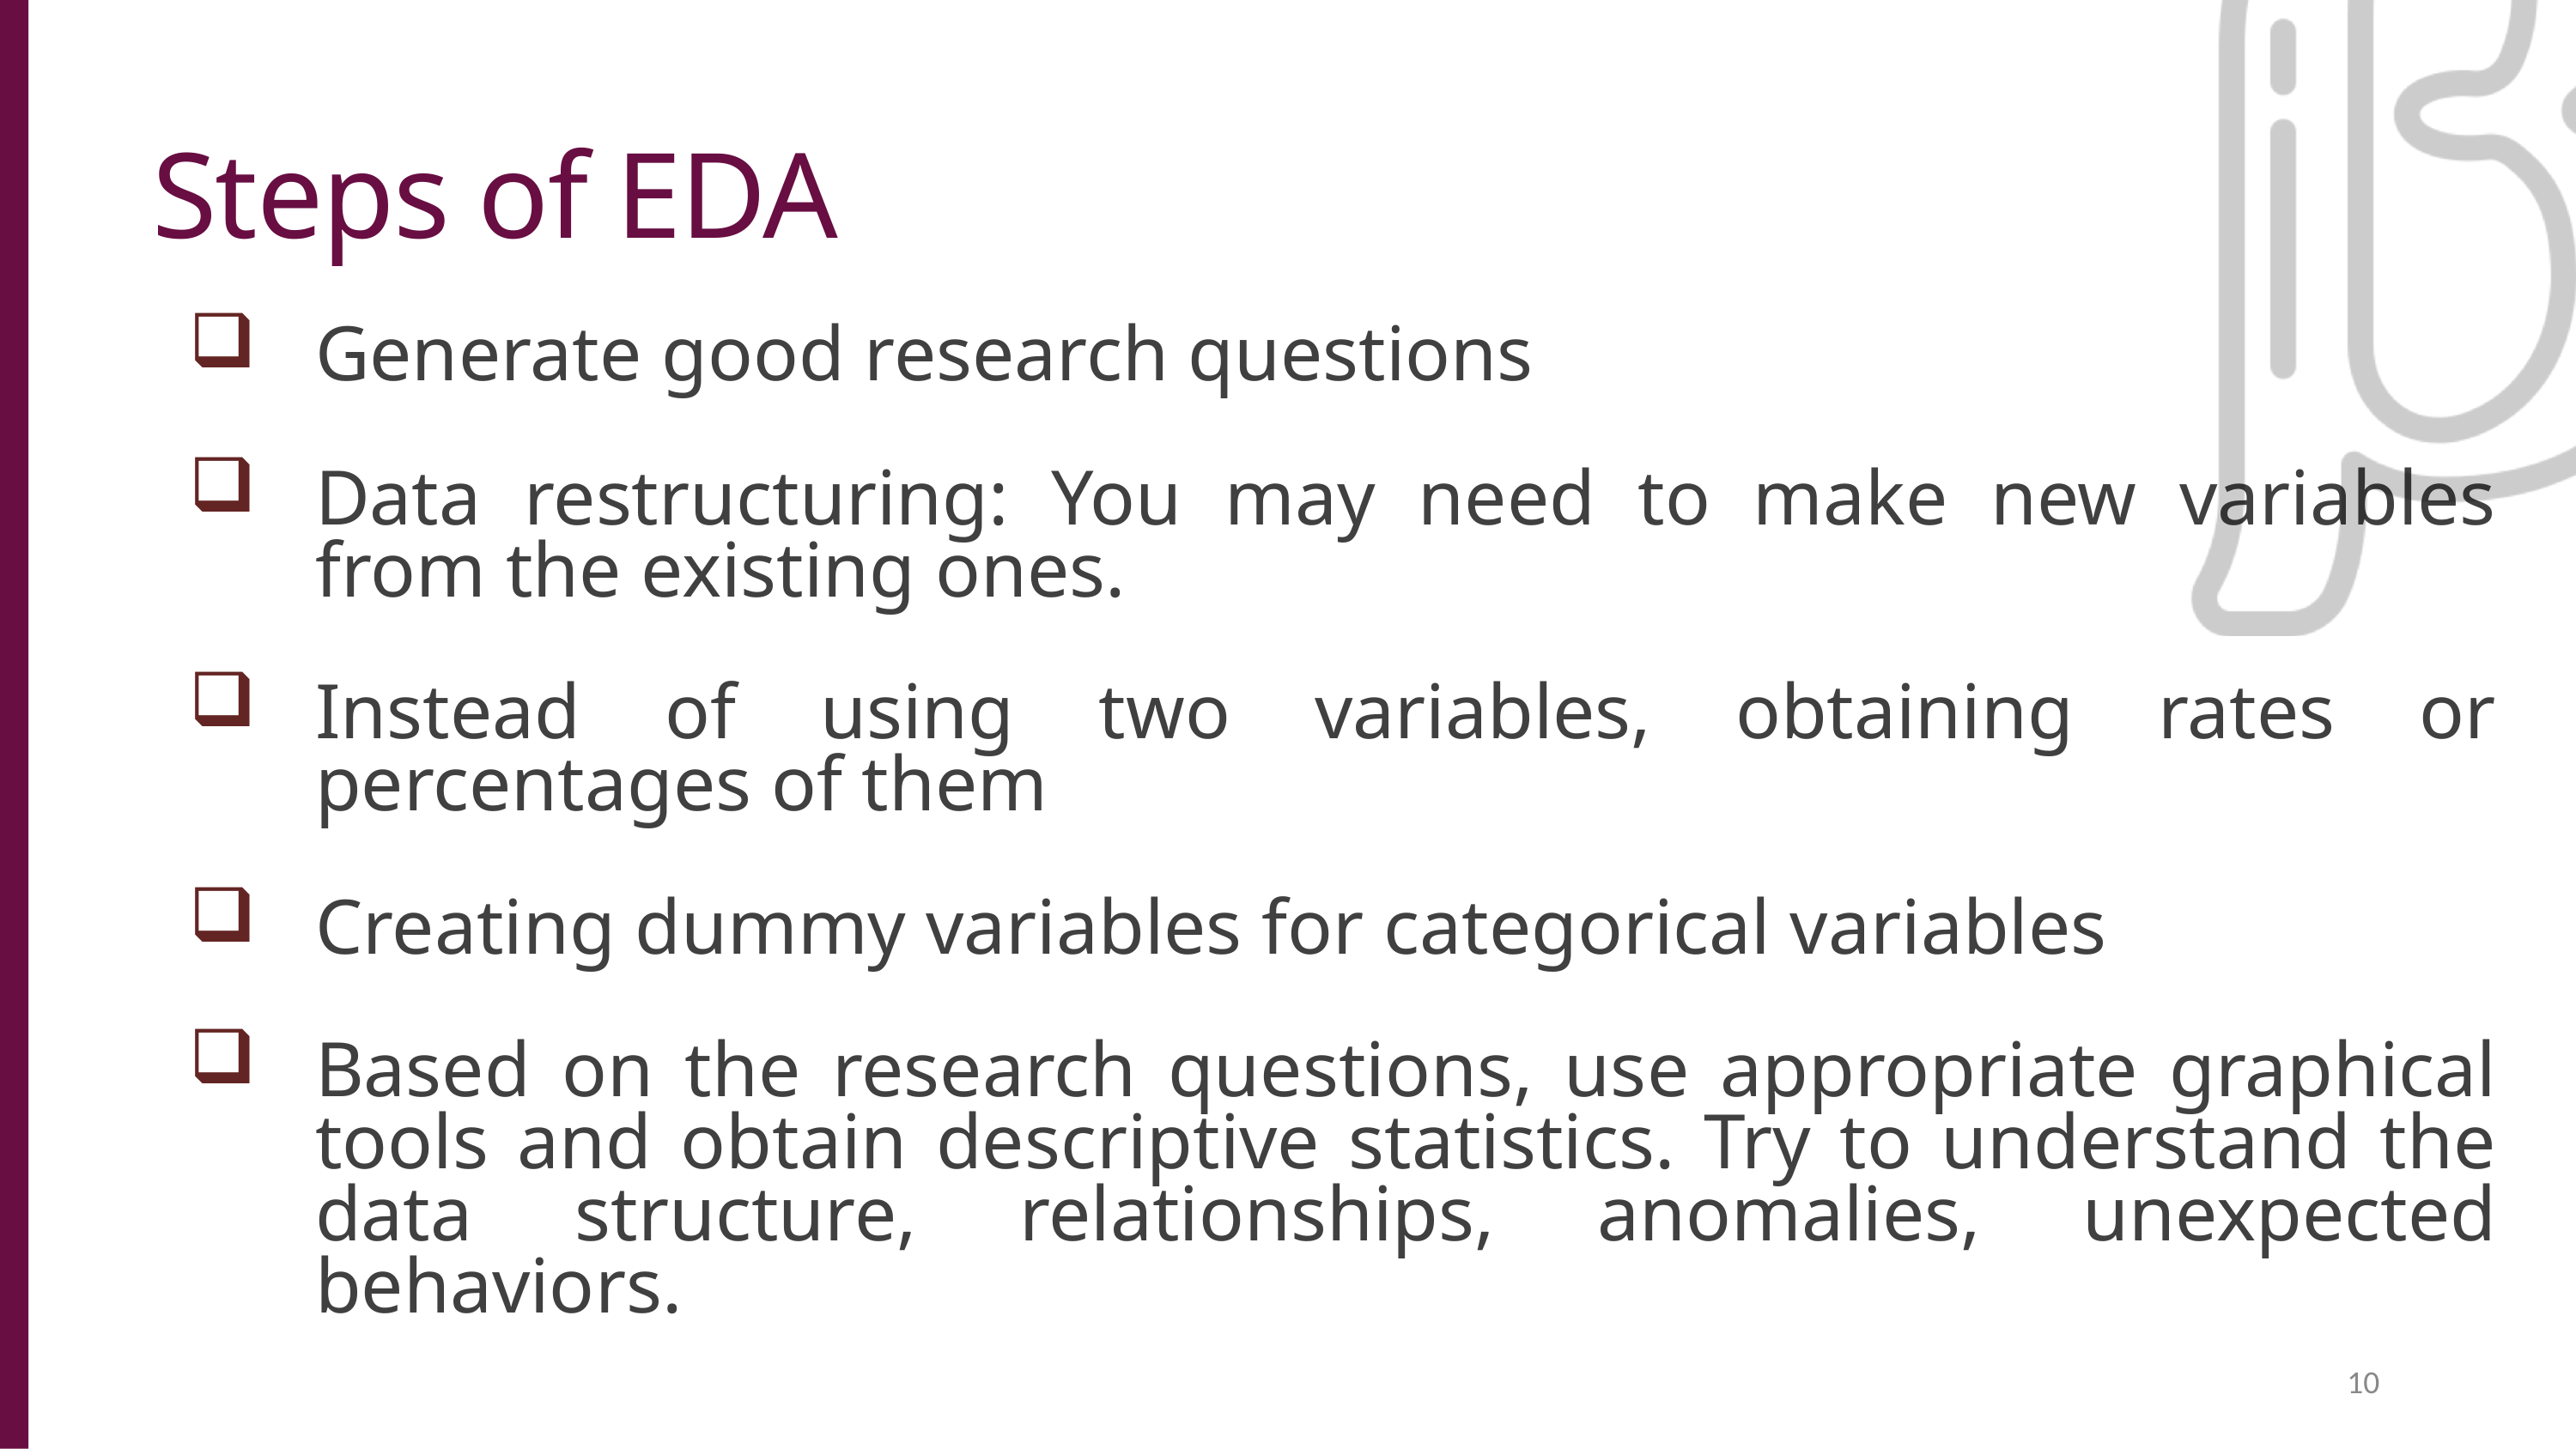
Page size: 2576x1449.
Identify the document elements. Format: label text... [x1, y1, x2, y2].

text_box Steps of EDA [139, 123, 2361, 277]
text_box 10 [1819, 1342, 2399, 1420]
text_box [0, 0, 29, 1449]
text_box Generate good research questions Data restructuring: You may need to make new variables from the existing ones. Instead of using two variables, obtaining rates or percentages of them Creating dummy variables for categorical variables Based on the research questions, use appropriate graphical tools and obtain descriptive statistics. Try to understand the data structure, relationships, anomalies, unexpected behaviors. [177, 316, 2510, 1390]
text_box [2038, 0, 2576, 636]
